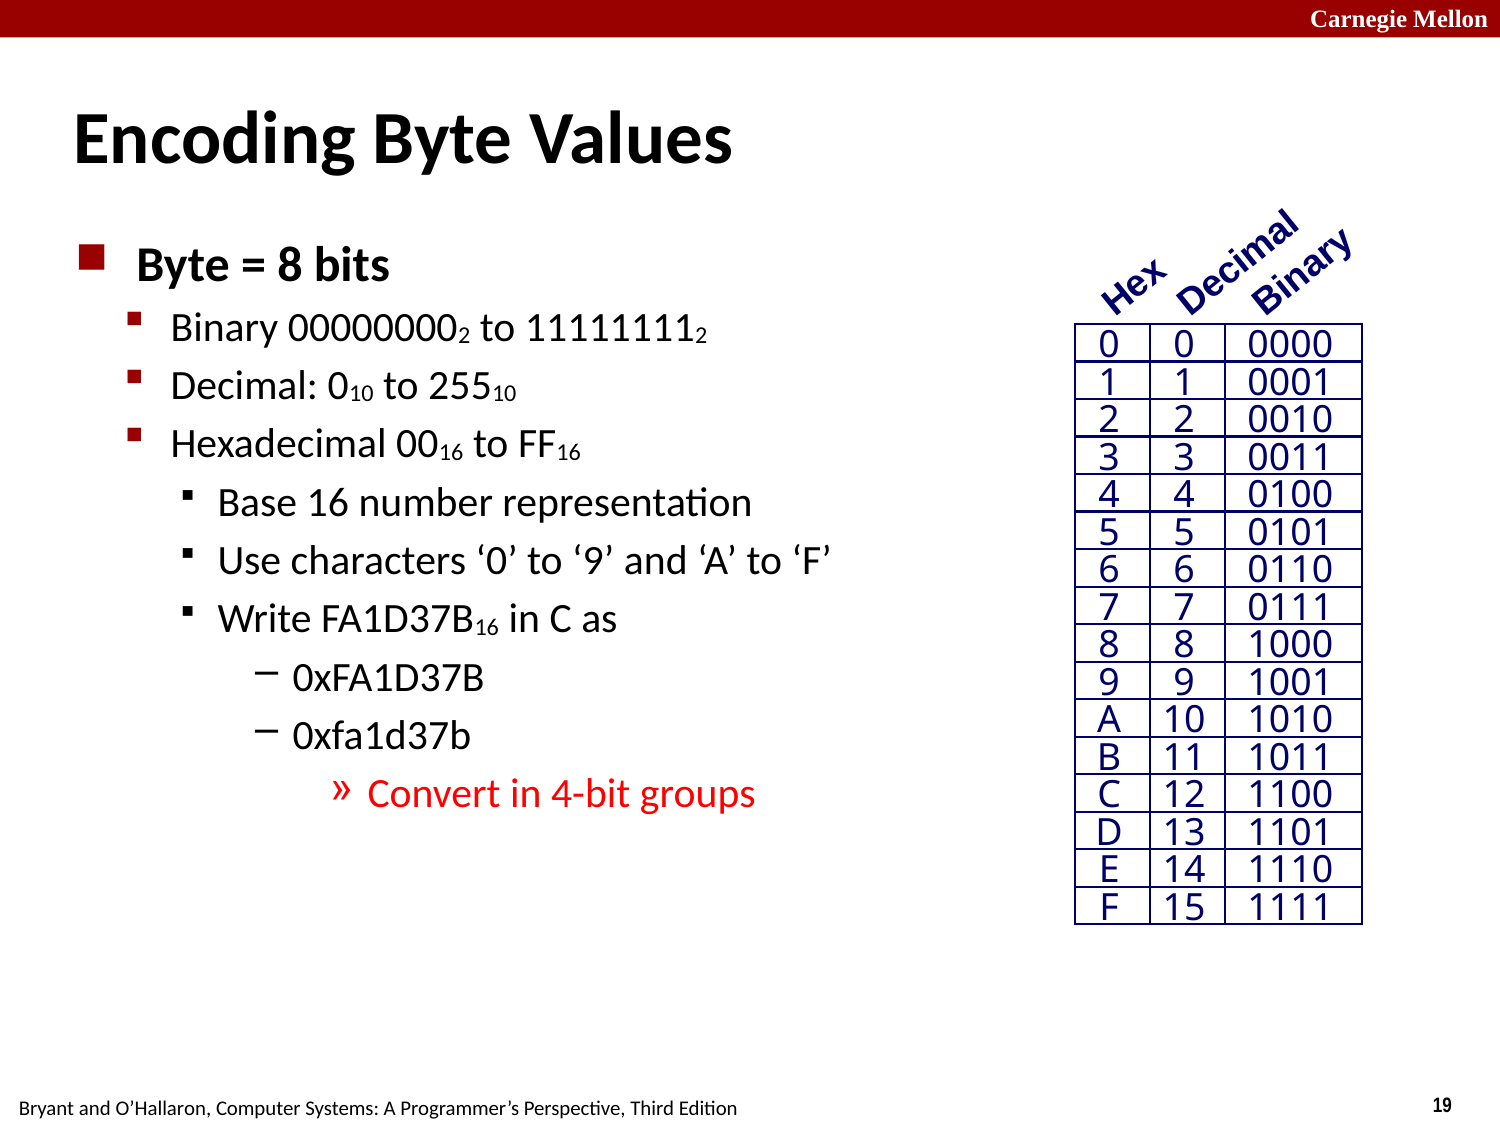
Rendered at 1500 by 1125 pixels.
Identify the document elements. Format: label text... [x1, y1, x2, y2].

list Byte = 8 bits Binary 000000002 to 111111112 Decimal: 010 to 25510 Hexadecimal 0016 to FF16 Base 16 number representation Use characters ‘0’ to ‘9’ and ‘A’ to ‘F’ Write FA1D37B16 in C as 0xFA1D37B 0xfa1d37b Convert in 4-bit groups [64, 223, 1361, 1040]
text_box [1074, 181, 1379, 935]
title Encoding Byte Values [58, 71, 1305, 197]
